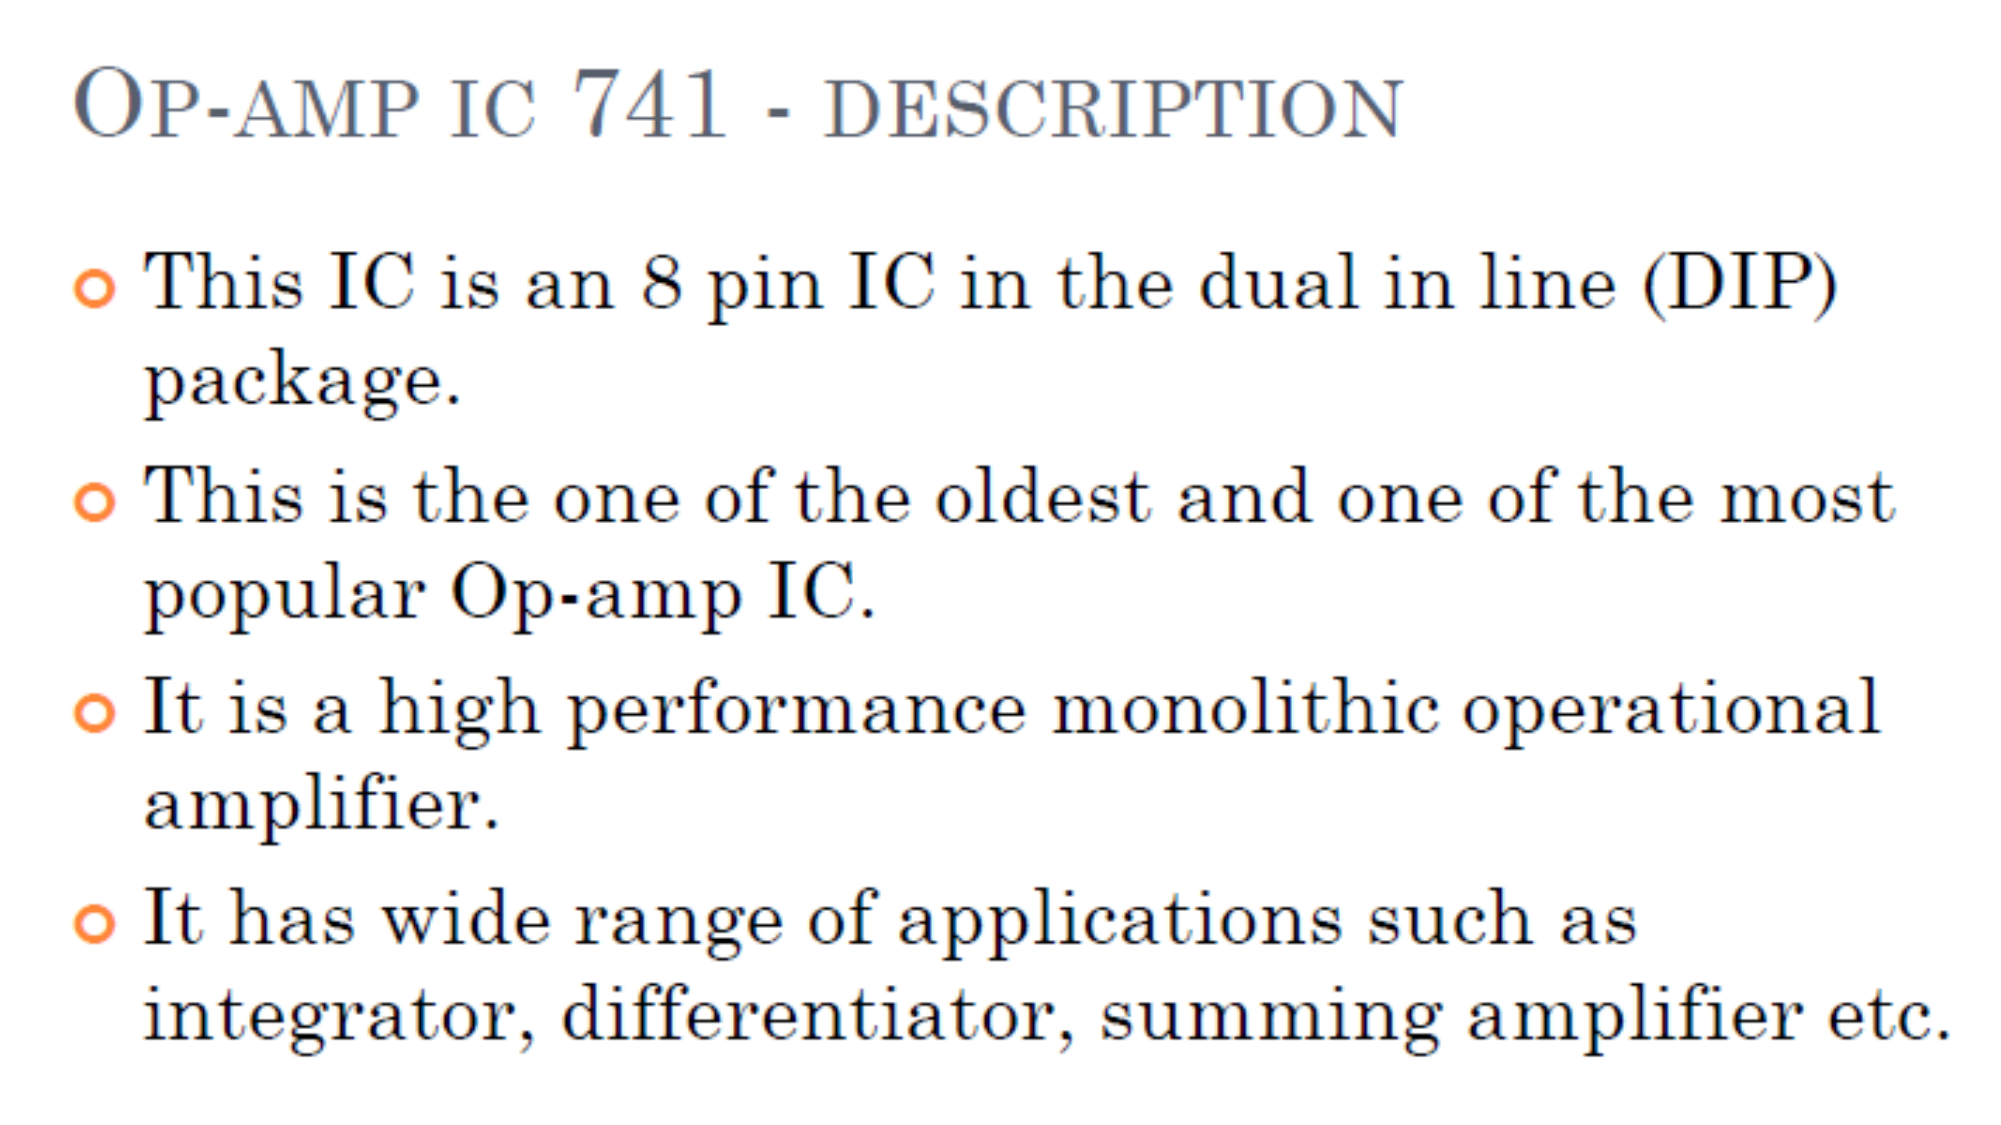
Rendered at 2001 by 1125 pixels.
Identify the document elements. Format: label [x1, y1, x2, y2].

picture [37, 42, 1981, 1072]
